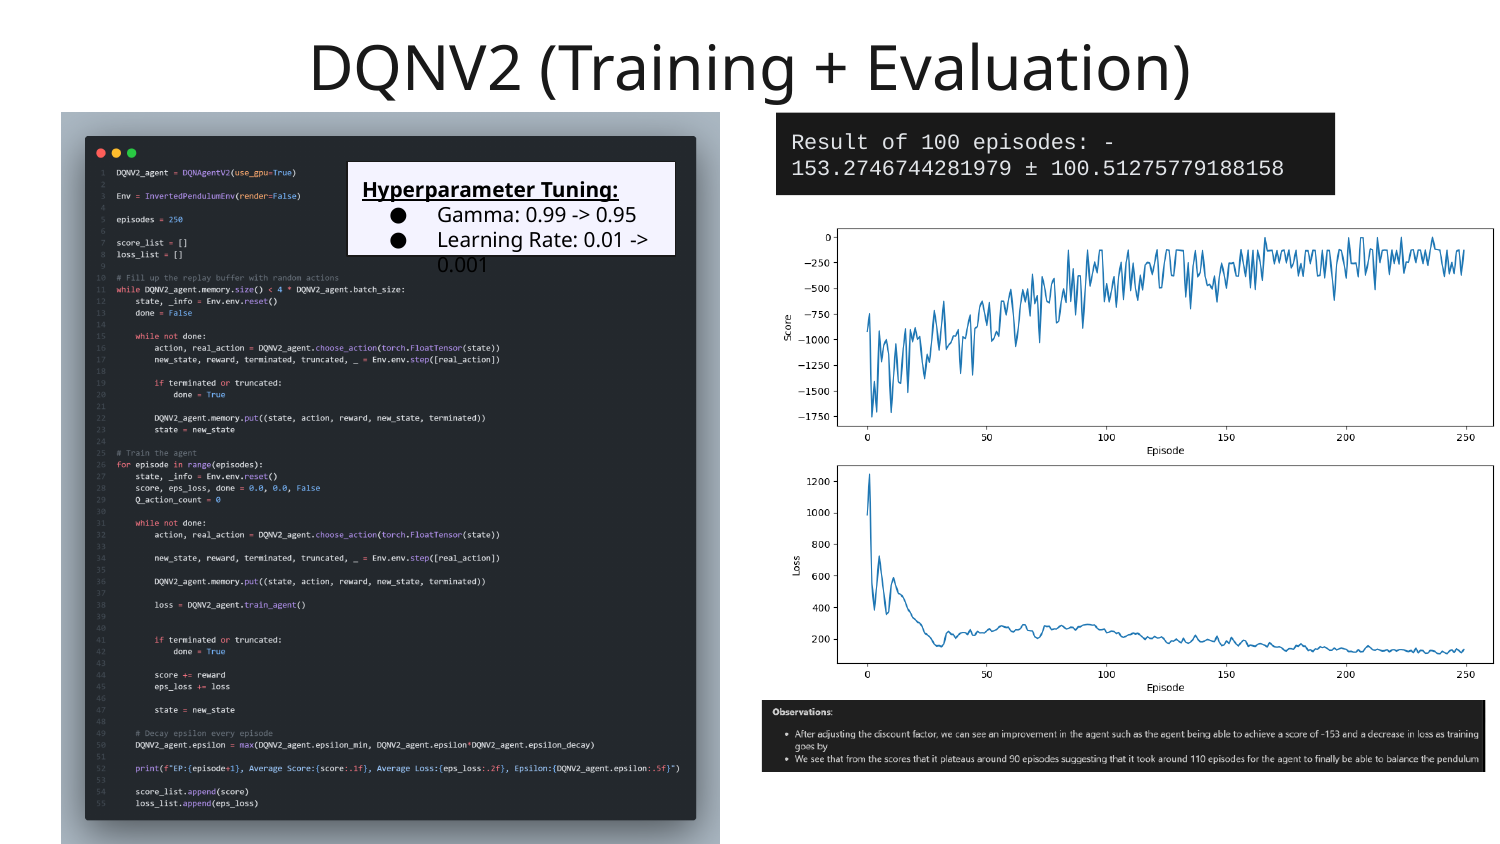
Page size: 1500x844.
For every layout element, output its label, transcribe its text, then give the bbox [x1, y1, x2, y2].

text_box Result of 100 episodes: -153.2746744281979 ± 100.51275779188158 [776, 112, 1336, 196]
picture [761, 220, 1500, 772]
title DQNV2 (Training + Evaluation) [118, 28, 1382, 103]
picture [61, 112, 720, 844]
